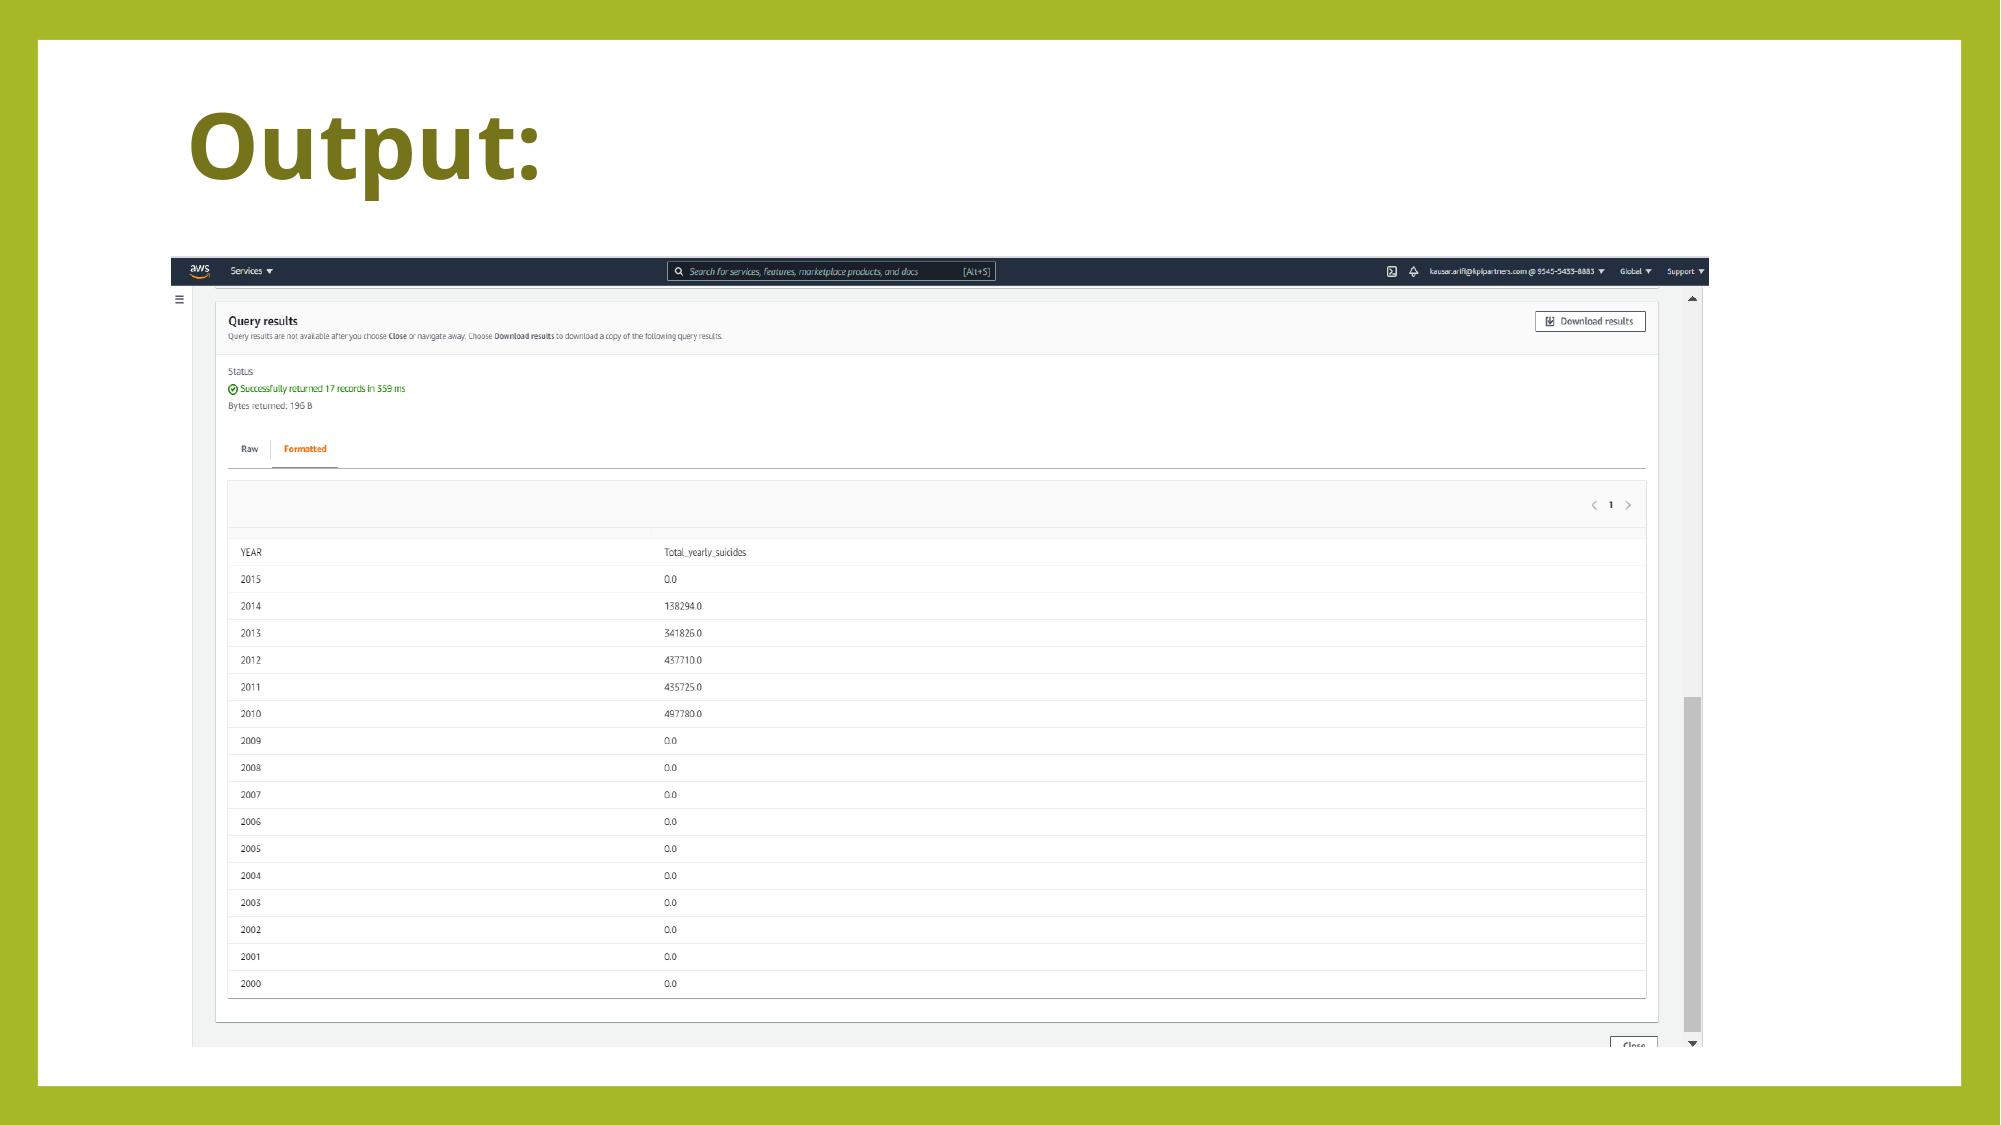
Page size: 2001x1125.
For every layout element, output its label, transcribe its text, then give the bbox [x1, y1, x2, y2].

title Output: [171, 78, 1792, 222]
picture [170, 253, 1710, 1048]
